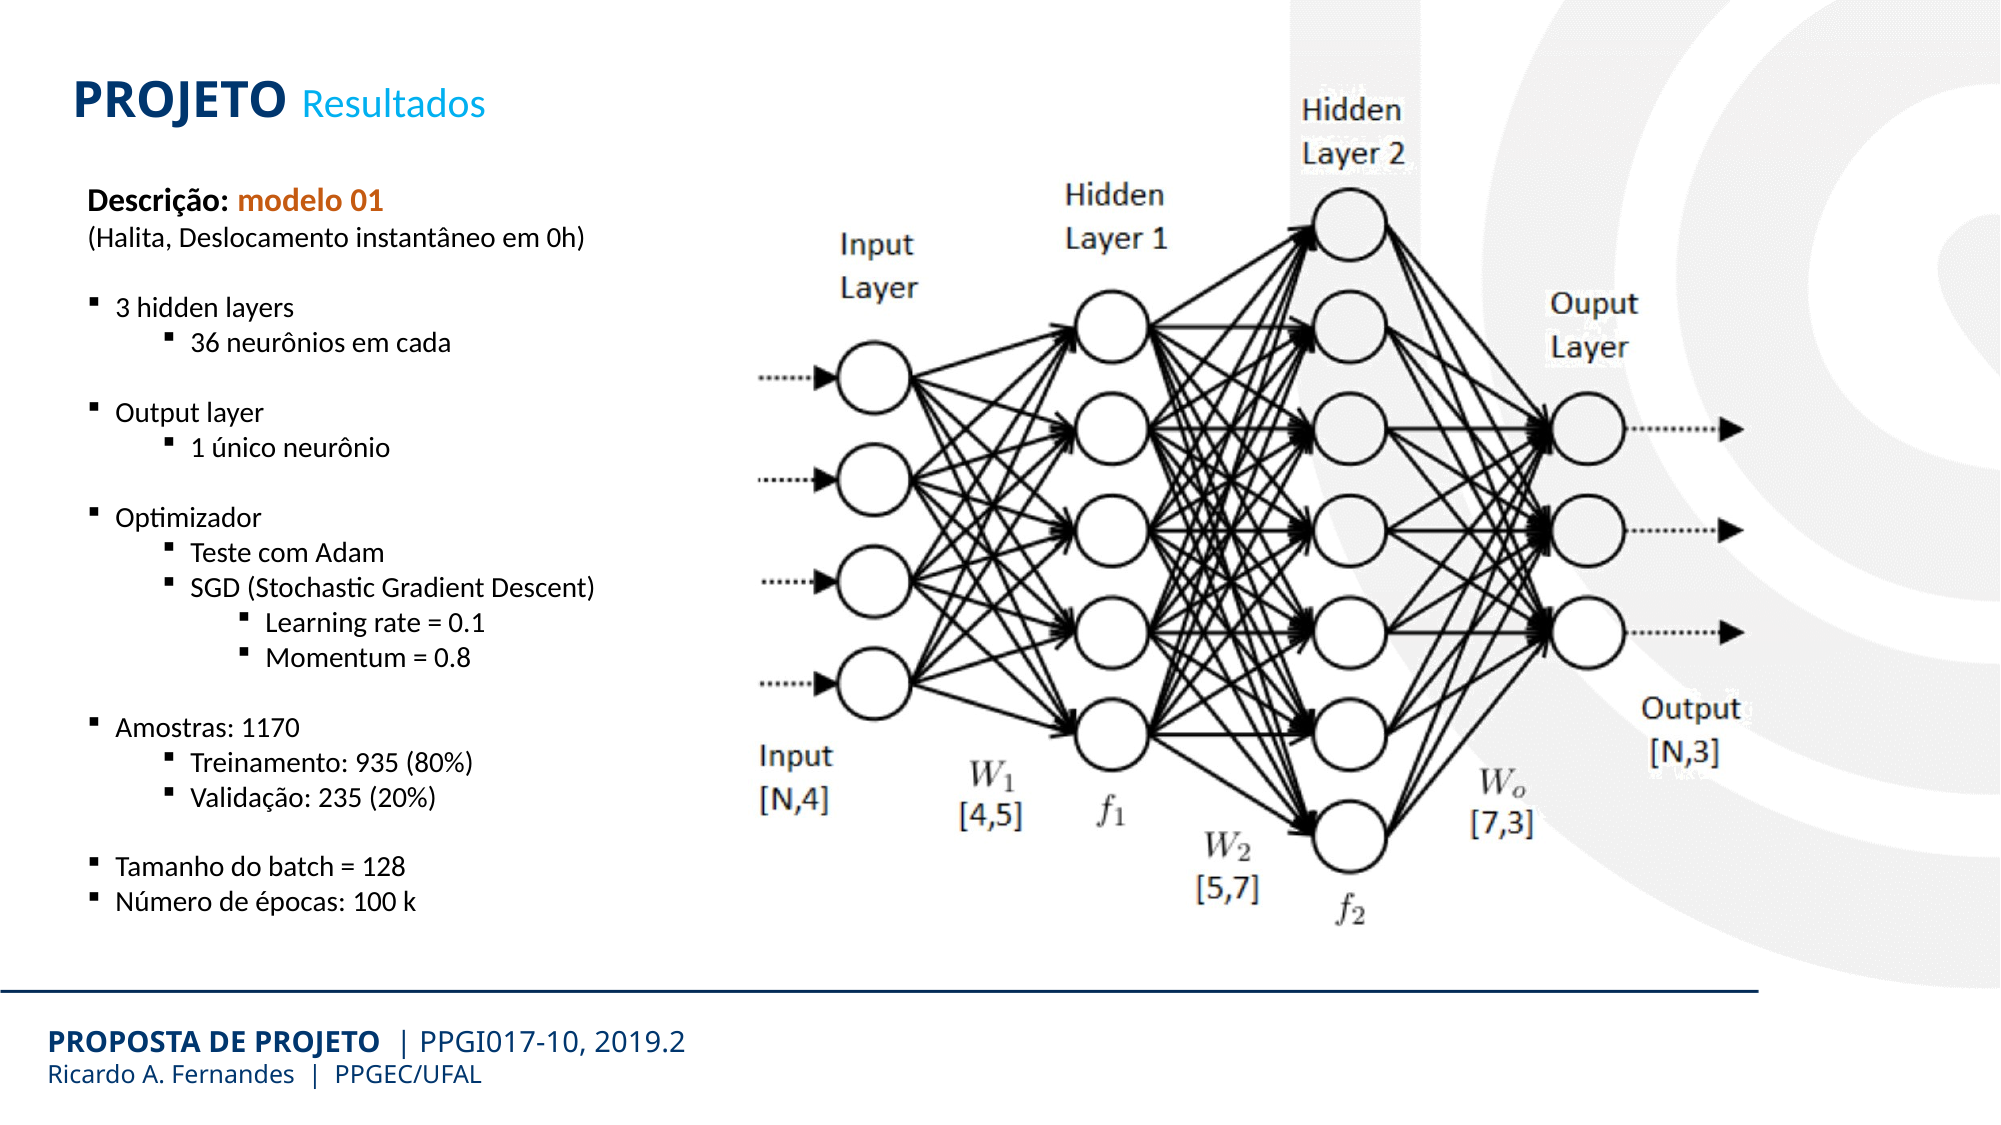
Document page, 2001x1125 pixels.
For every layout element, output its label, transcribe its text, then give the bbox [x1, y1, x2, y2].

text_box Descrição: modelo 01 (Halita, Deslocamento instantâneo em 0h) 3 hidden layers 36 neurônios em cada Output layer 1 único neurônio Optimizador Teste com Adam SGD (Stochastic Gradient Descent) Learning rate = 0.1 Momentum = 0.8 Amostras: 1170 Treinamento: 935 (80%) Validação: 235 (20%) Tamanho do batch = 128 Número de épocas: 100 k [72, 171, 703, 925]
picture [0, 0, 2000, 1125]
text_box PROJETO Resultados [57, 59, 1863, 135]
text_box PROPOSTA DE PROJETO | PPGI017-10, 2019.2 Ricardo A. Fernandes | PPGEC/UFAL [32, 1015, 833, 1096]
